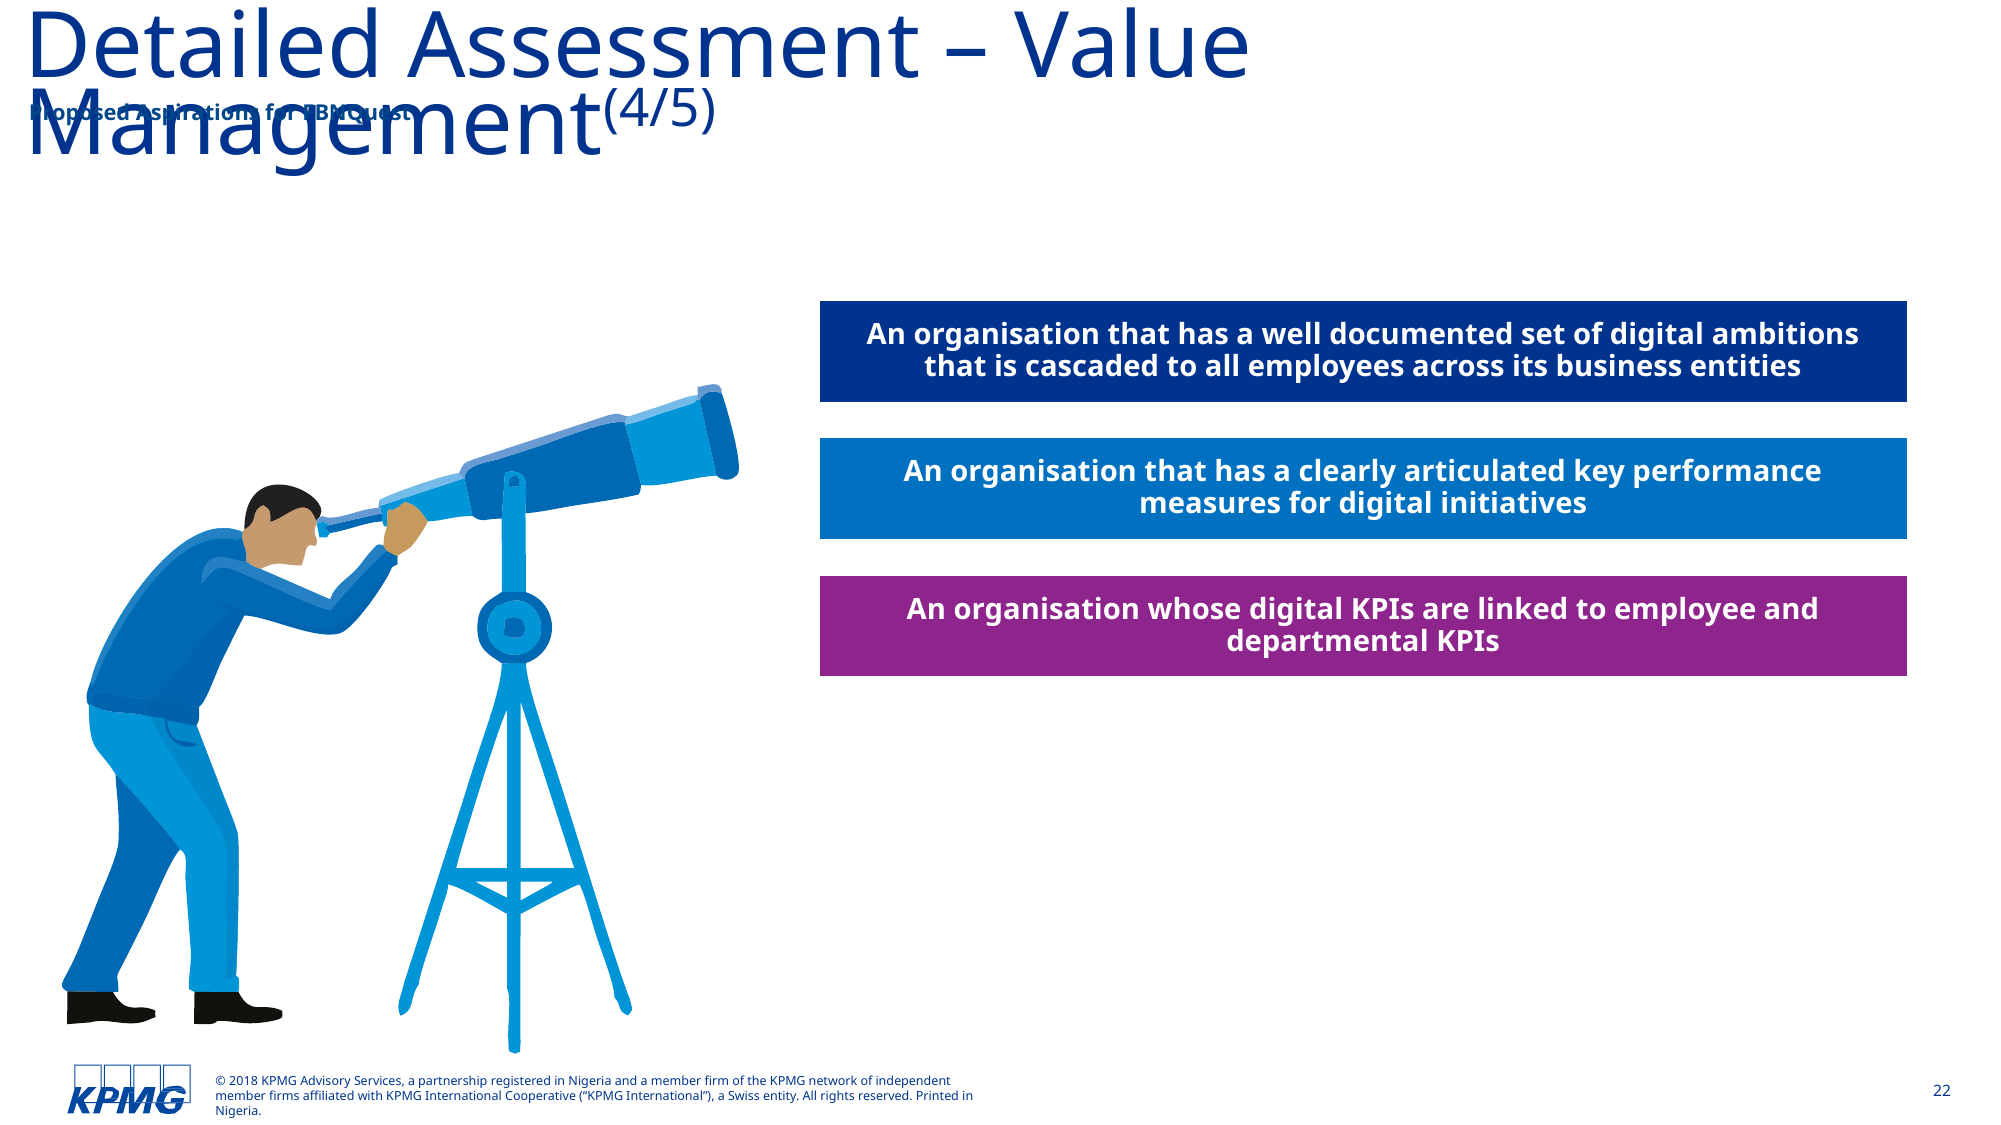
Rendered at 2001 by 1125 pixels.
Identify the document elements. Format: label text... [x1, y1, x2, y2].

text_box An organisation that has a clearly articulated key performance measures for digital initiatives [817, 436, 1909, 542]
text_box Proposed Aspirations for FBNQuest [14, 98, 684, 132]
text_box Detailed Assessment – Value Management(4/5) [25, 15, 1614, 76]
text_box An organisation whose digital KPIs are linked to employee and departmental KPIs [817, 573, 1909, 679]
text_box An organisation that has a well documented set of digital ambitions that is cascaded to all employees across its business entities [817, 298, 1909, 404]
picture [58, 381, 742, 1057]
